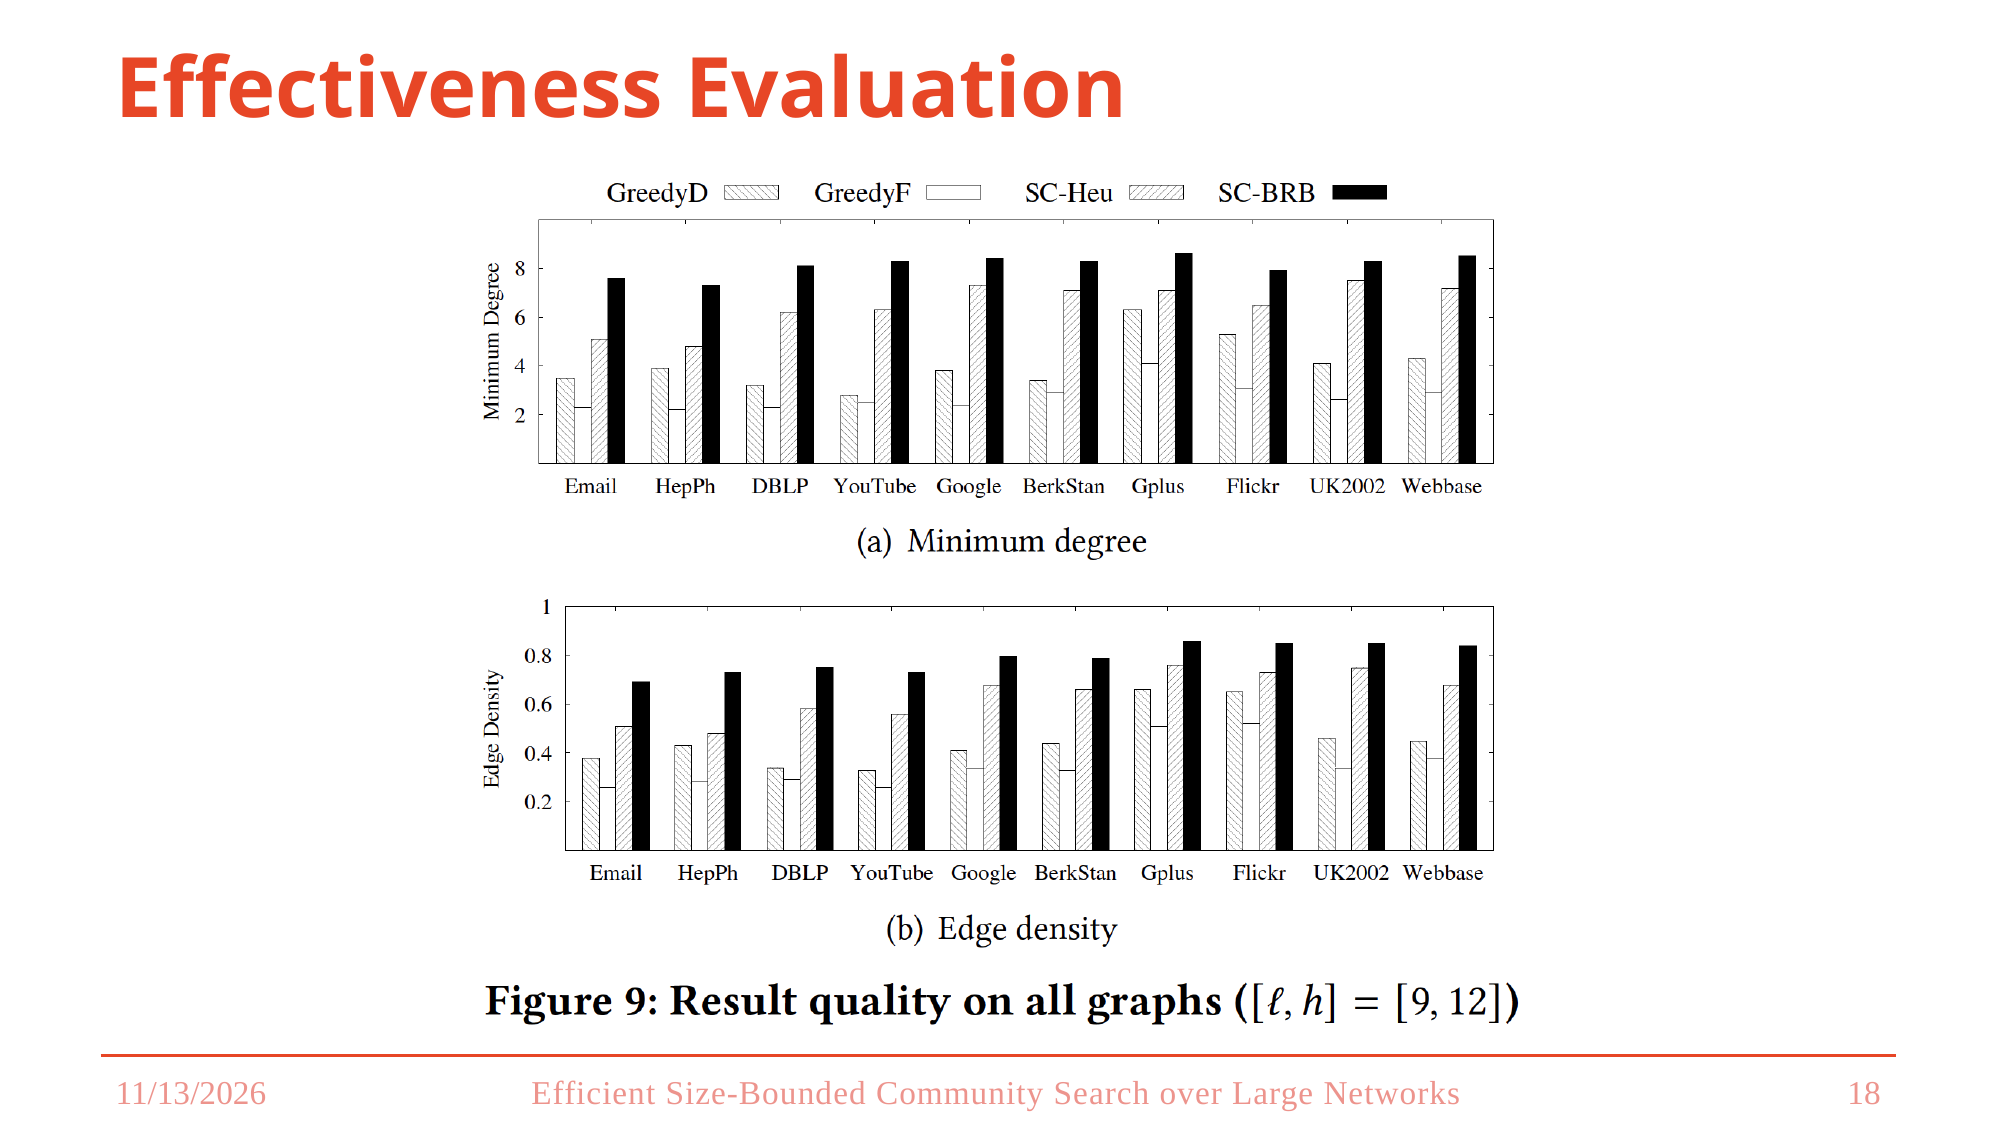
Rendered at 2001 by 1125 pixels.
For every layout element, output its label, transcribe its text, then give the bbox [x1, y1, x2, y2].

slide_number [100, 1061, 291, 1121]
slide_number 18 [1707, 1061, 1897, 1121]
footer Efficient Size-Bounded Community Search over Large Networks [309, 1061, 1686, 1121]
title Effectiveness Evaluation [100, 26, 1587, 156]
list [475, 176, 1525, 1031]
